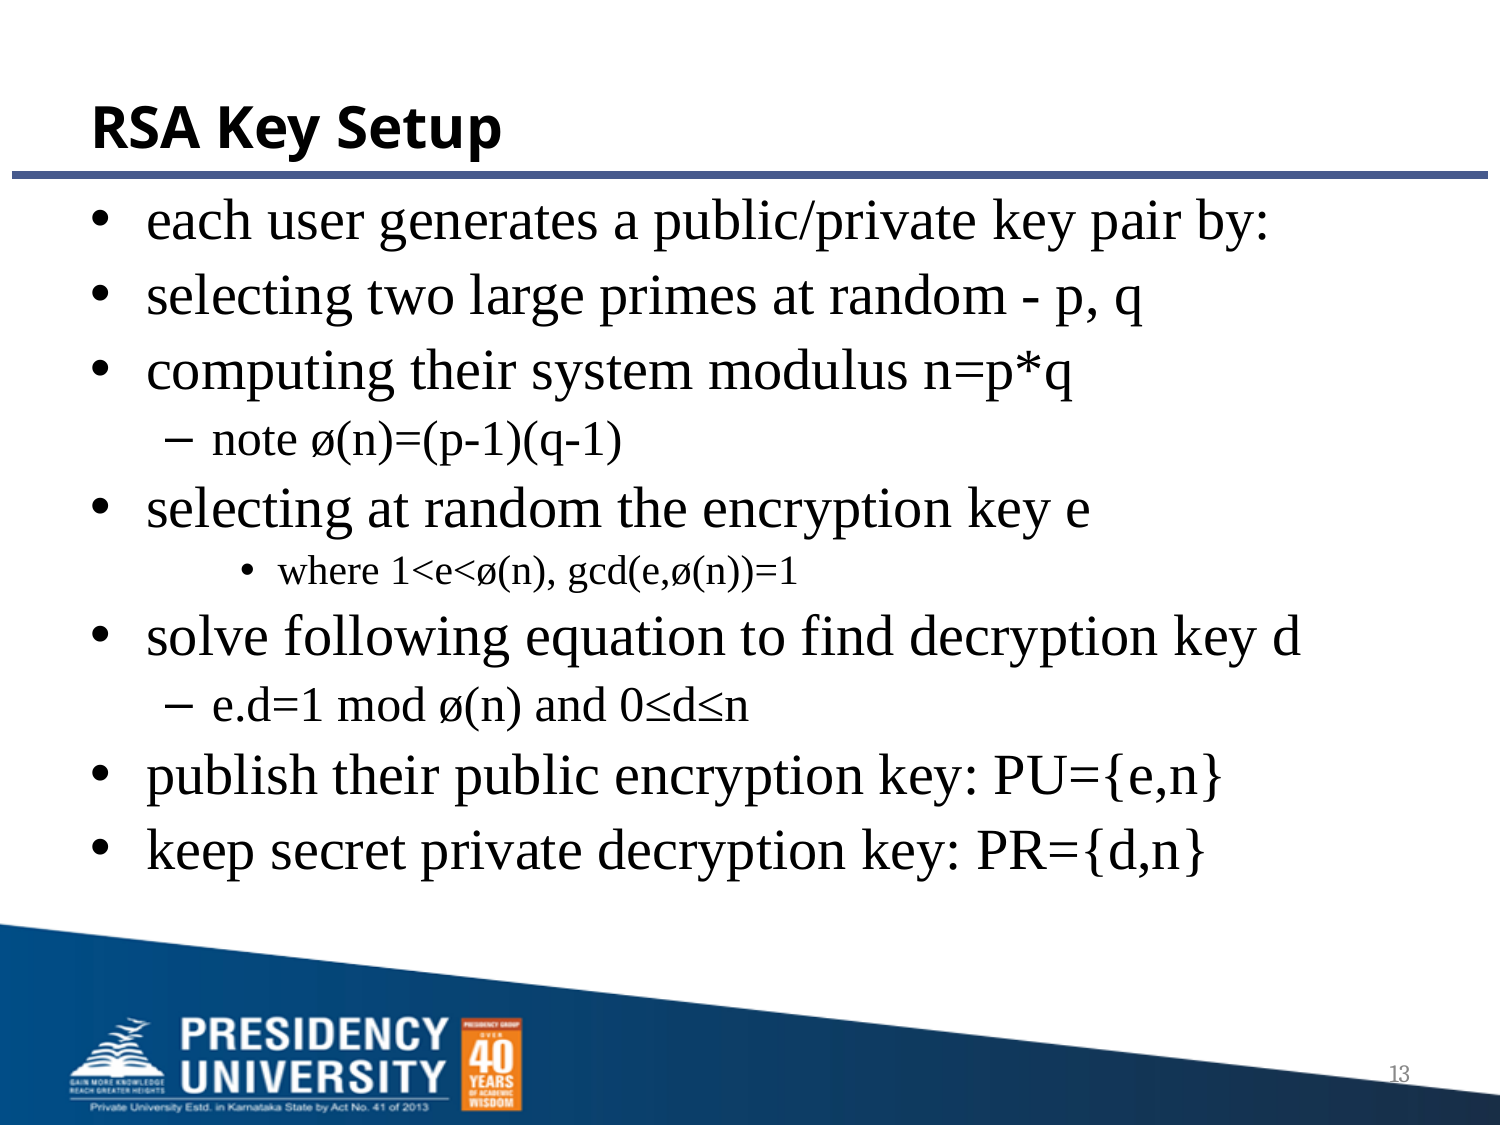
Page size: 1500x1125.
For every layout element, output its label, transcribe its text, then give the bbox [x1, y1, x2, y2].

title RSA Key Setup [75, 50, 1425, 168]
picture [0, 921, 1500, 1125]
slide_number 13 [1074, 1042, 1425, 1103]
list each user generates a public/private key pair by: selecting two large primes at random - p, q computing their system modulus n=p*q note ø(n)=(p-1)(q-1) selecting at random the encryption key e where 1<e<ø(n), gcd(e,ø(n))=1 solve following equation to find decryption key d e.d=1 mod ø(n) and 0≤d≤n publish their public encryption key: PU={e,n} keep secret private decryption key: PR={d,n} [75, 182, 1425, 950]
